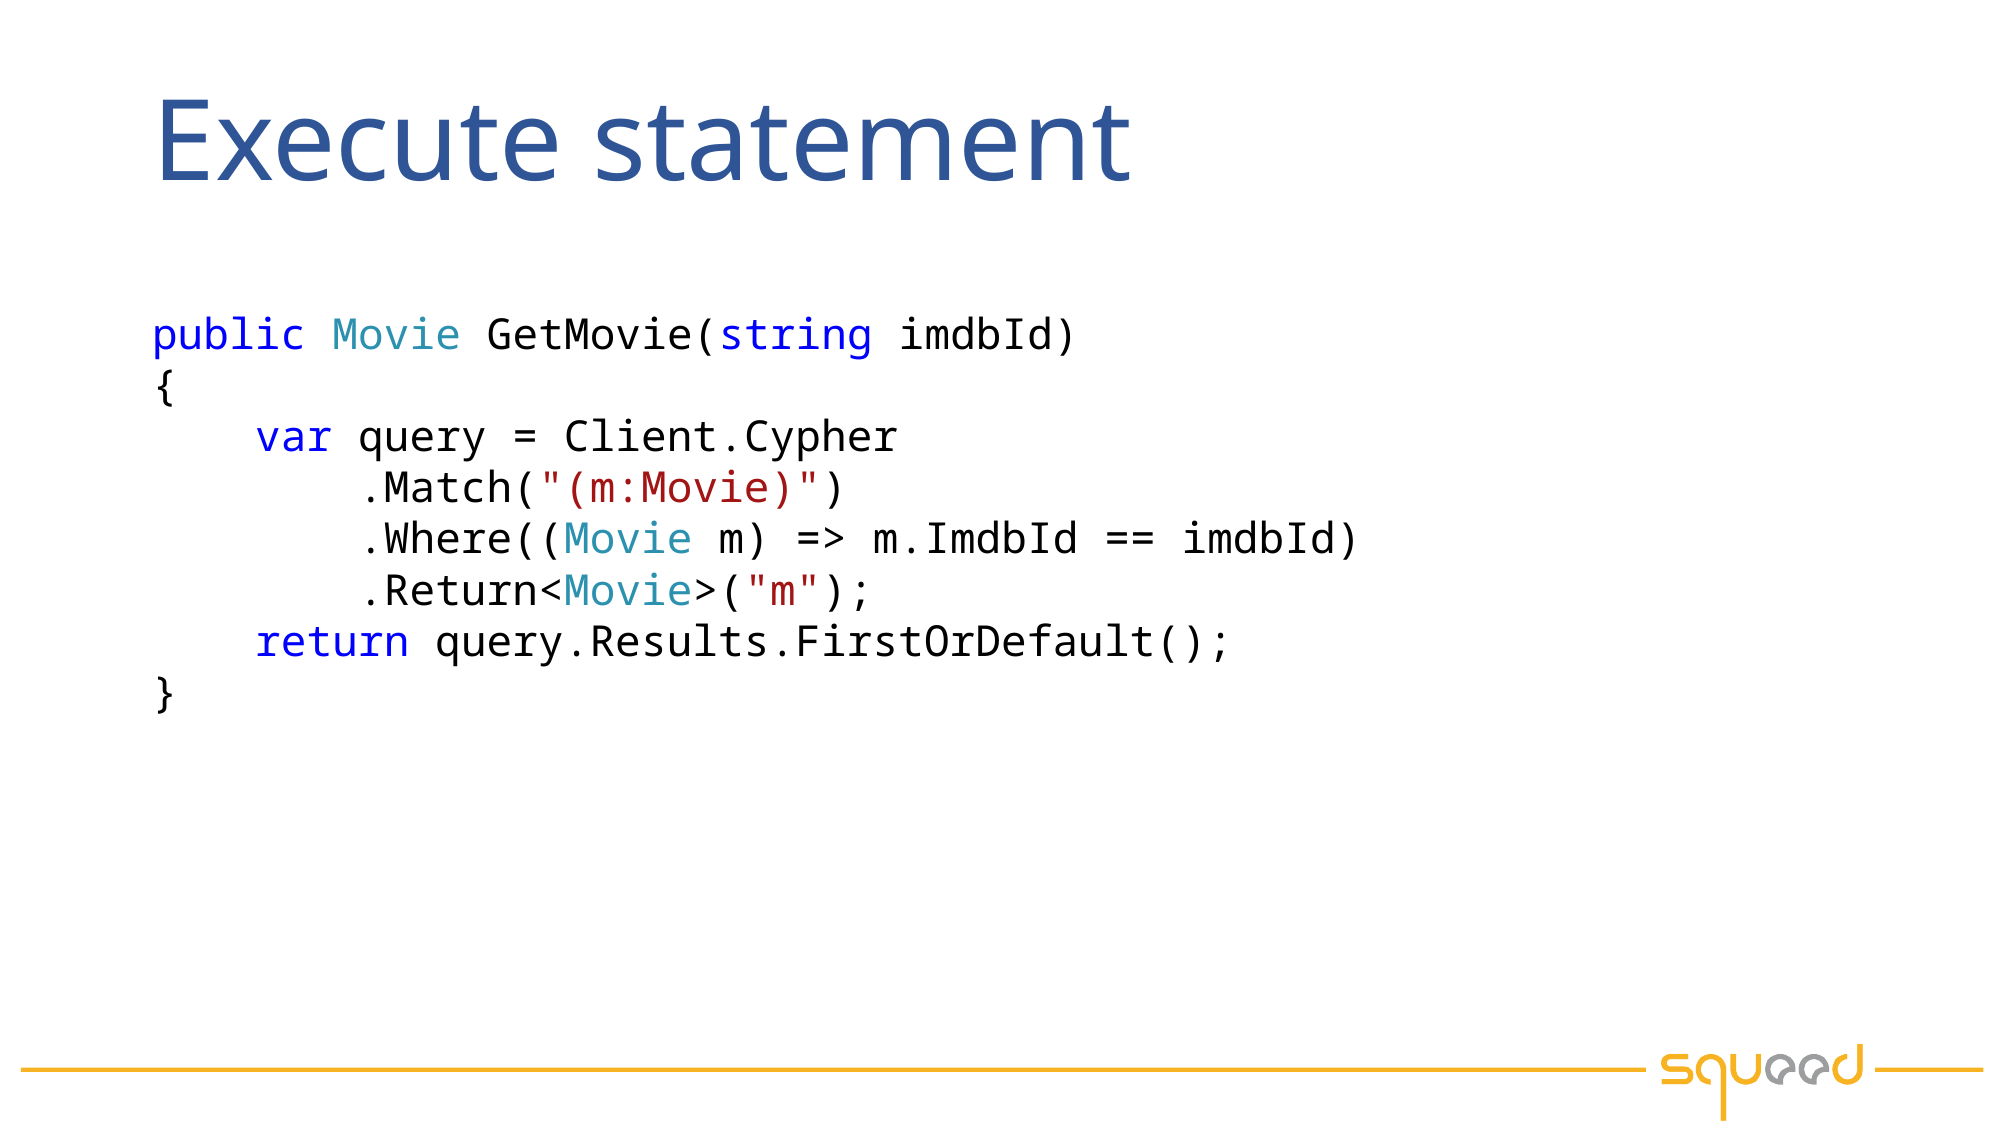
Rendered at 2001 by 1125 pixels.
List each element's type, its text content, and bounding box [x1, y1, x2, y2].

picture [1661, 1044, 1863, 1121]
title Execute statement [137, 59, 1863, 229]
text_box public Movie GetMovie(string imdbId) { var query = Client.Cypher .Match("(m:Movie)") .Where((Movie m) => m.ImdbId == imdbId) .Return<Movie>("m"); return query.Results.FirstOrDefault(); } [137, 298, 2000, 724]
